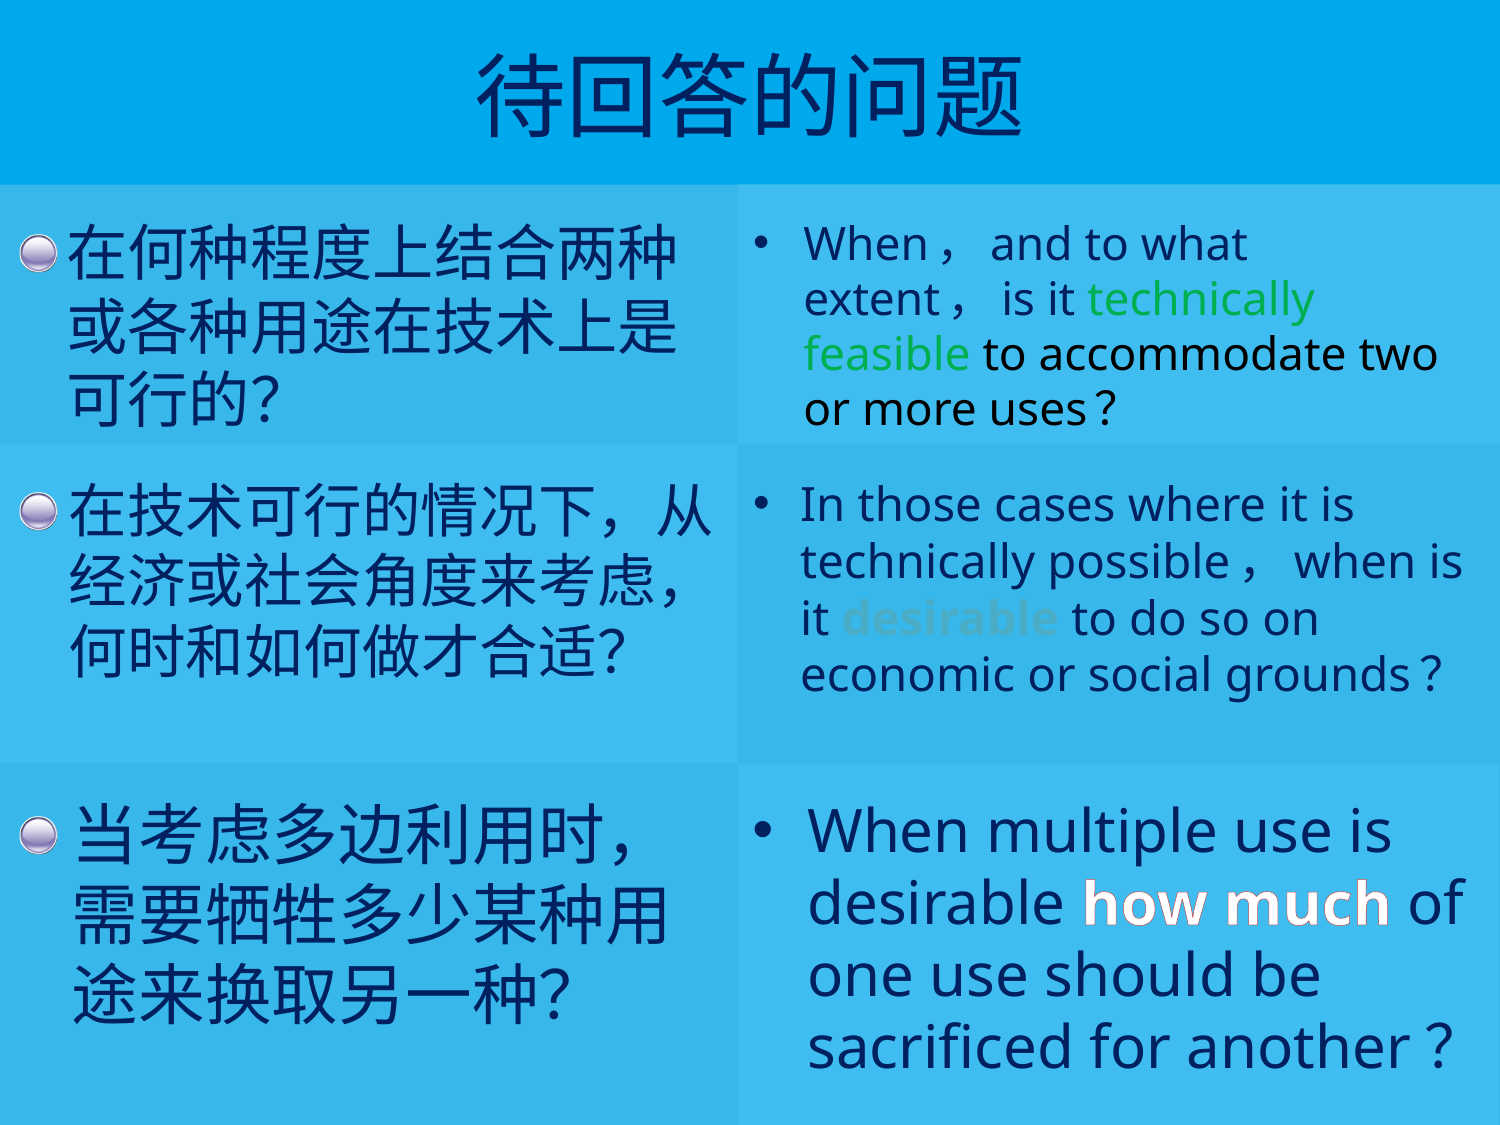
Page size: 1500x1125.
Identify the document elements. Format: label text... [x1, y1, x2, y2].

list 在技术可行的情况下，从经济或社会角度来考虑，何时和如何做才合适？ [0, 444, 739, 763]
picture [15, 809, 61, 857]
list 在何种程度上结合两种或各种用途在技术上是可行的？ [0, 184, 739, 444]
list In those cases where it is technically possible，when is it desirable to do so on economic or social grounds？ [739, 444, 1500, 763]
title 待回答的问题 [0, 0, 1500, 184]
list When，and to what extent，is it technically feasible to accommodate two or more uses？ [739, 184, 1500, 444]
list When multiple use is desirable how much of one use should be sacrificed for another？ [739, 763, 1500, 1125]
list 当考虑多边利用时，需要牺牲多少某种用途来换取另一种？ [0, 763, 739, 1125]
picture [15, 485, 61, 533]
picture [15, 227, 61, 275]
